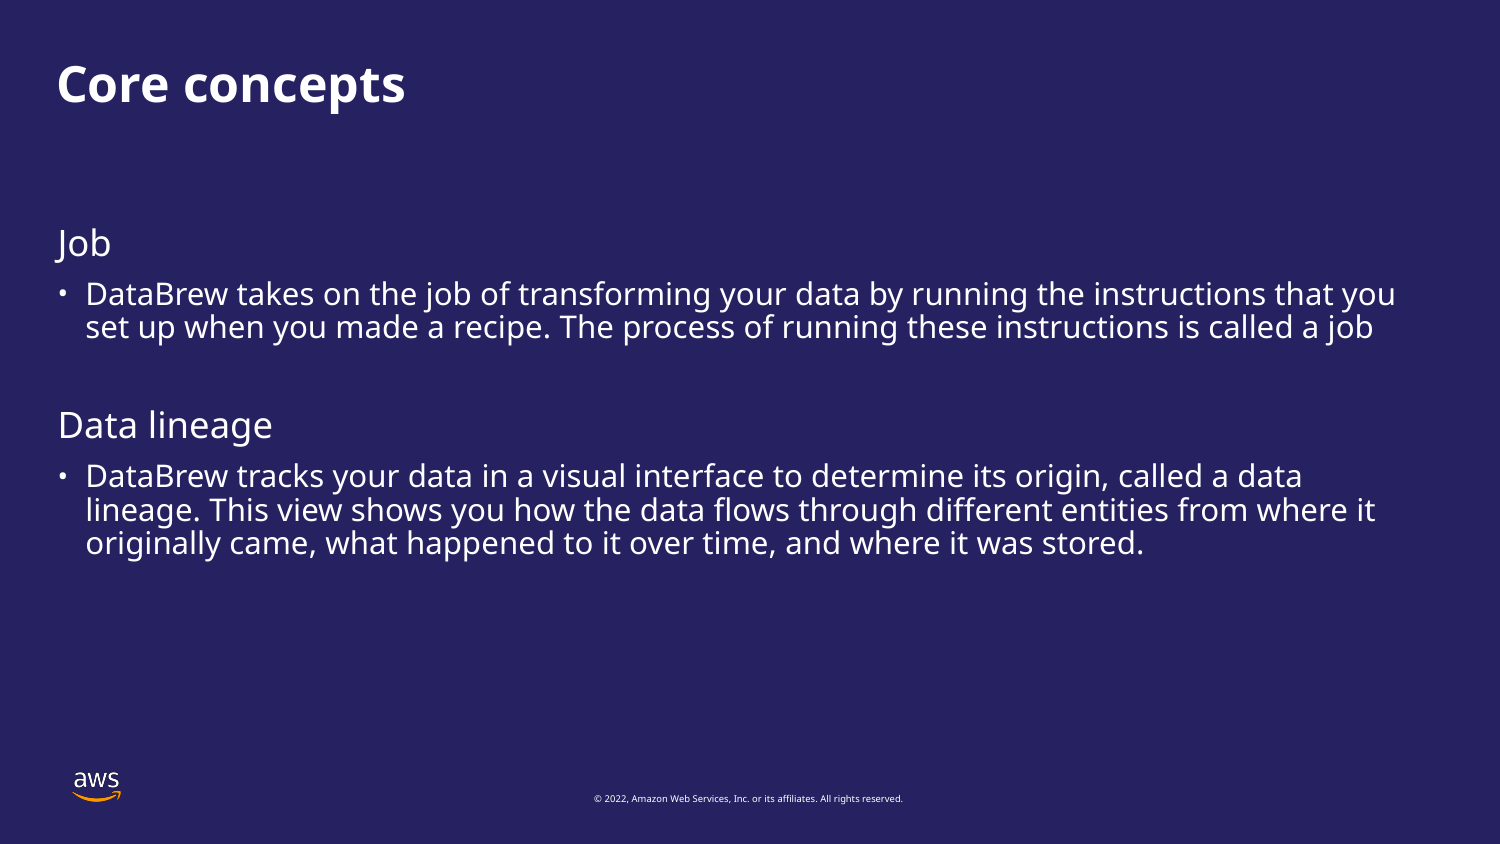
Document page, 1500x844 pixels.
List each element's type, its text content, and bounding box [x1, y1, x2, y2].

picture [72, 772, 121, 802]
list Job DataBrew takes on the job of transforming your data by running the instructions that you set up when you made a recipe. The process of running these instructions is called a job Data lineage DataBrew tracks your data in a visual interface to determine its origin, called a data lineage. This view shows you how the data flows through different entities from where it originally came, what happened to it over time, and where it was stored. [57, 217, 1443, 627]
title Core concepts [56, 18, 1442, 121]
